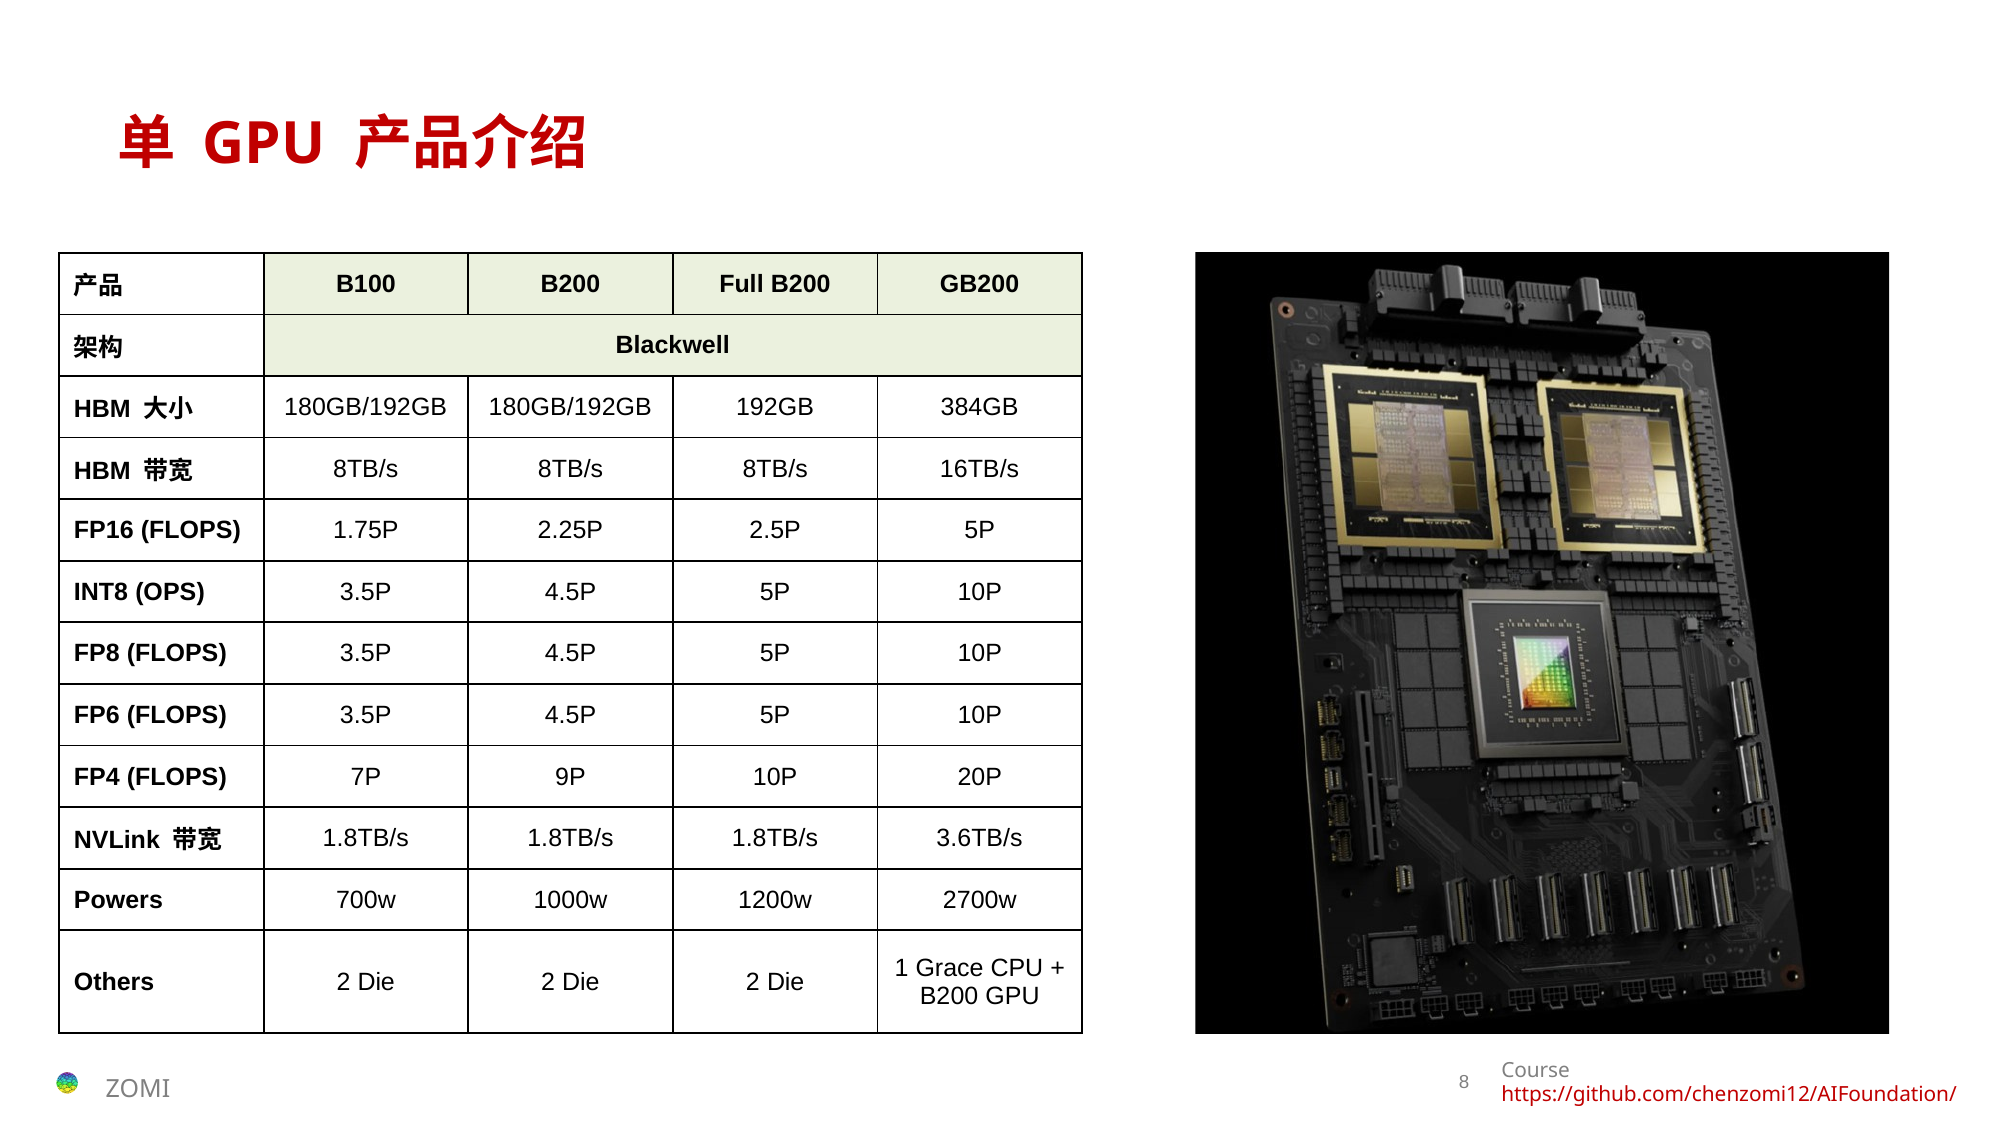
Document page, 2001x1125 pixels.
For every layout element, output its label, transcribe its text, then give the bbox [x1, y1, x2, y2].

table_cell 4.5P [469, 623, 672, 683]
table_cell 3.5P [265, 562, 467, 621]
table_cell 4.5P [469, 562, 672, 621]
table_cell 1.8TB/s [265, 808, 467, 868]
table_cell 10P [878, 685, 1081, 745]
table_cell FP4 (FLOPS) [60, 746, 263, 806]
table_cell 2 Die [674, 931, 877, 1032]
table_cell 架构 [60, 315, 263, 375]
table_cell 2 Die [265, 931, 467, 1032]
table_cell 8TB/s [265, 438, 467, 498]
table_cell 10P [674, 746, 877, 806]
table_cell 180GB/192GB [265, 377, 467, 437]
table_cell Others [60, 931, 263, 1032]
table_cell 384GB [878, 377, 1081, 437]
table_cell 16TB/s [878, 438, 1081, 498]
table_cell 2.25P [469, 500, 672, 560]
table_cell NVLink 带宽 [60, 808, 263, 868]
table_cell 2.5P [674, 500, 877, 560]
table_cell 2700w [878, 870, 1081, 929]
table_cell 1.8TB/s [469, 808, 672, 868]
table_cell 1.8TB/s [674, 808, 877, 868]
table_cell 8TB/s [469, 438, 672, 498]
table_cell HBM 大小 [60, 377, 263, 437]
table_cell 5P [674, 562, 877, 621]
table_cell 180GB/192GB [469, 377, 672, 437]
table_cell 1.75P [265, 500, 467, 560]
table_cell 8TB/s [674, 438, 877, 498]
picture [57, 1073, 77, 1093]
table_header GB200 [878, 254, 1081, 314]
table_cell 5P [674, 623, 877, 683]
table_cell 9P [469, 746, 672, 806]
table_cell 2 Die [469, 931, 672, 1032]
title 单 GPU 产品介绍 [102, 91, 1901, 189]
table_header B100 [265, 254, 467, 314]
table_cell 1000w [469, 870, 672, 929]
table_cell 4.5P [469, 685, 672, 745]
table_cell 700w [265, 870, 467, 929]
table_cell 3.5P [265, 685, 467, 745]
table_cell 1200w [674, 870, 877, 929]
table_header Full B200 [674, 254, 877, 314]
table_cell 192GB [674, 377, 877, 437]
table_cell 10P [878, 623, 1081, 683]
table_cell HBM 带宽 [60, 438, 263, 498]
table_cell 10P [878, 562, 1081, 621]
table_cell FP16 (FLOPS) [60, 500, 263, 560]
table_cell 20P [878, 746, 1081, 806]
table_cell 3.5P [265, 623, 467, 683]
table_cell FP6 (FLOPS) [60, 685, 263, 745]
table_header 产品 [60, 254, 263, 314]
table_cell FP8 (FLOPS) [60, 623, 263, 683]
table_cell Powers [60, 870, 263, 929]
table_cell 7P [265, 746, 467, 806]
table_cell Blackwell [265, 315, 1081, 375]
table_cell 1 Grace CPU + B200 GPU [878, 931, 1081, 1032]
table_cell INT8 (OPS) [60, 562, 263, 621]
picture [1195, 252, 1890, 1034]
table_cell 5P [878, 500, 1081, 560]
table_header B200 [469, 254, 672, 314]
table_cell 3.6TB/s [878, 808, 1081, 868]
table_cell 5P [674, 685, 877, 745]
